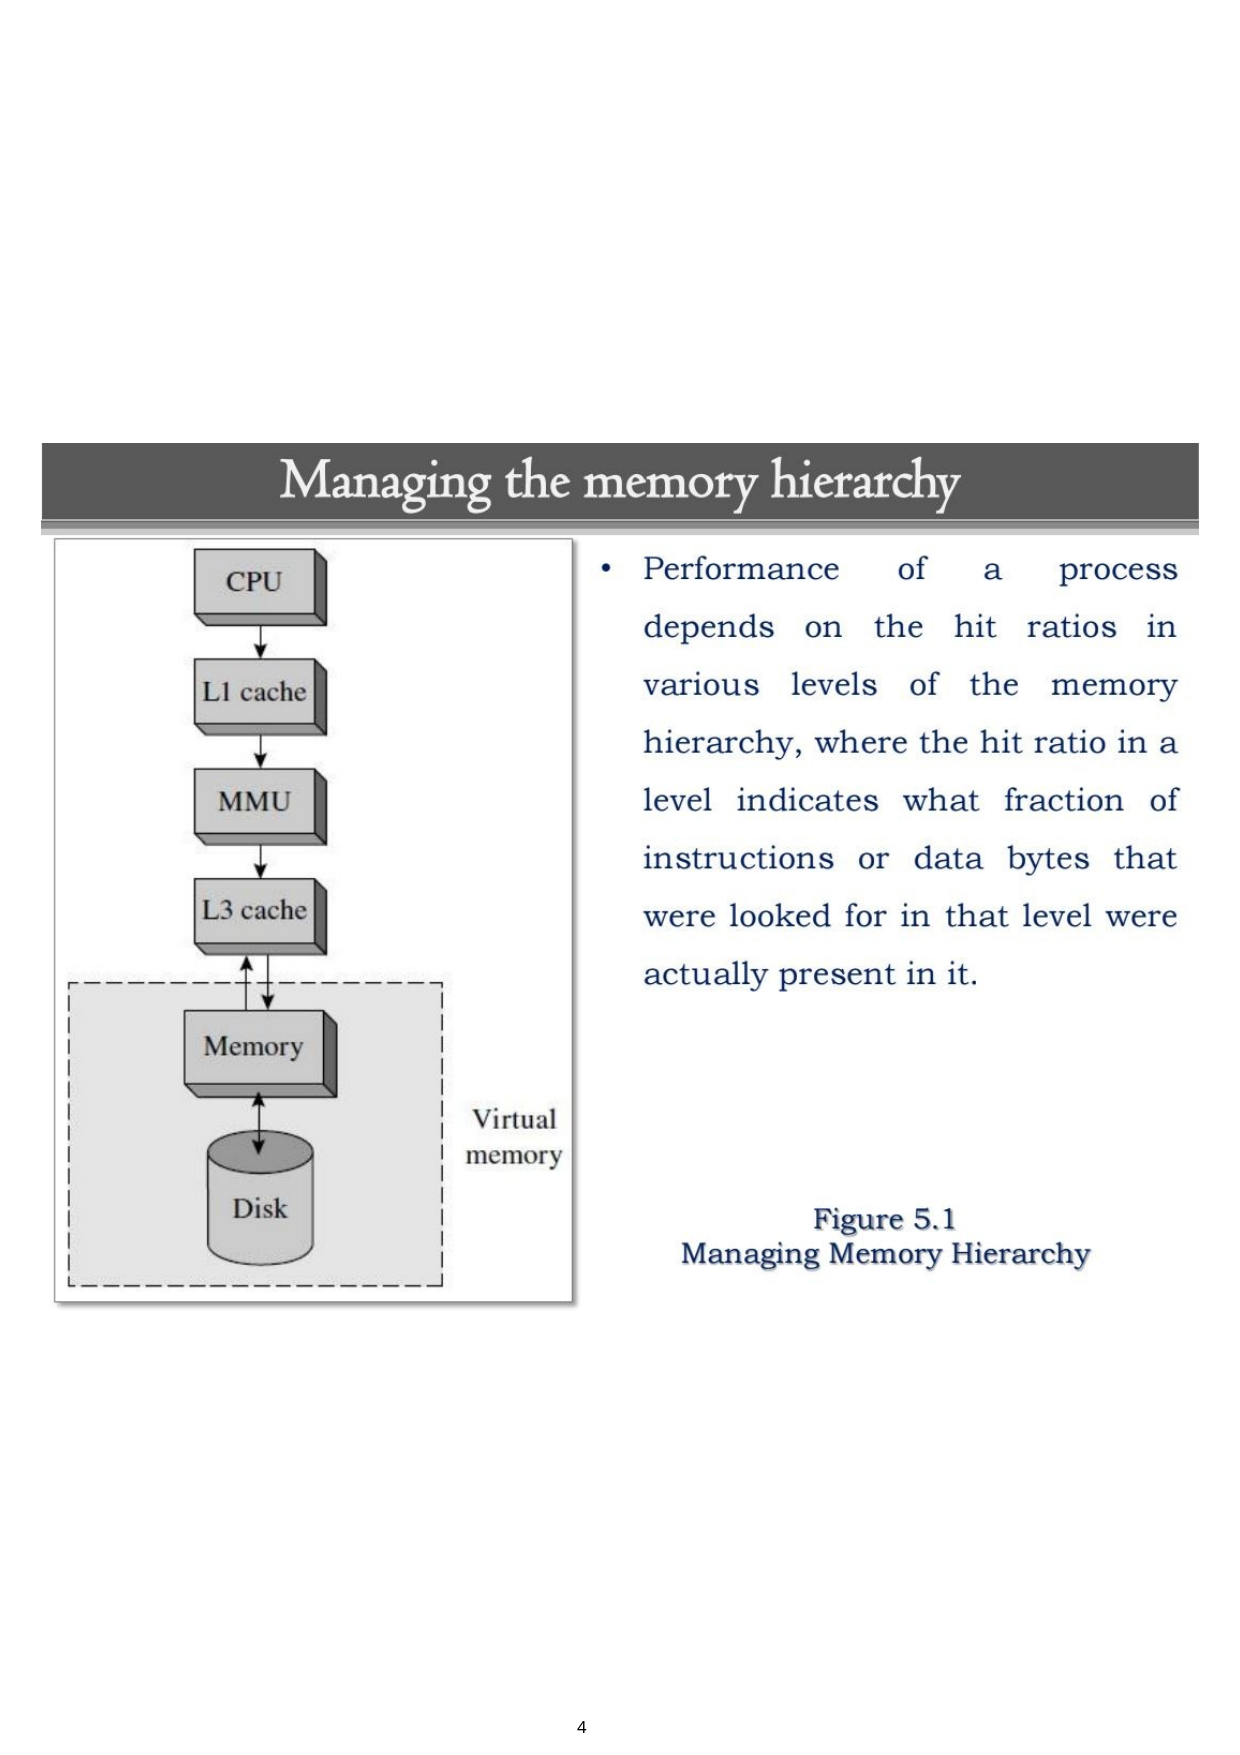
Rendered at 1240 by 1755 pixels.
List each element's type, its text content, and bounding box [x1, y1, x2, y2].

picture [41, 442, 1199, 1311]
slide_number 4 [570, 1713, 605, 1755]
